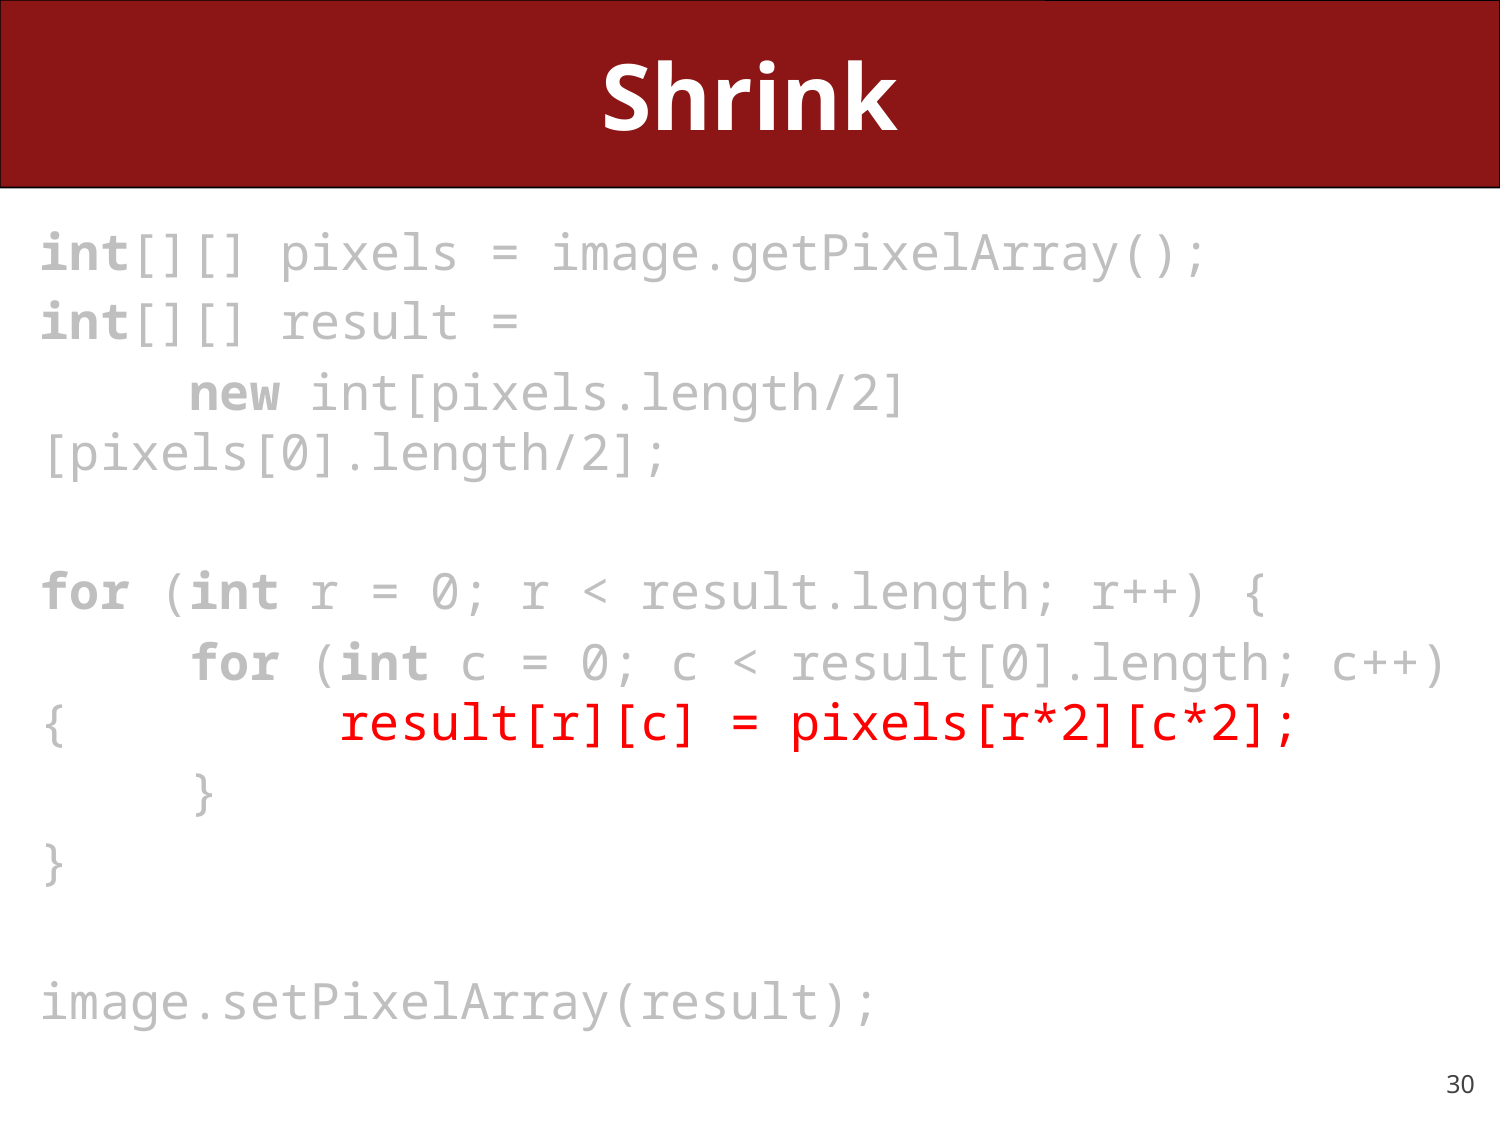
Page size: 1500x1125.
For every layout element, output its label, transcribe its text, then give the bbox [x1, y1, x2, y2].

title Shrink [75, 0, 1425, 188]
list int[][] pixels = image.getPixelArray(); int[][] result = new int[pixels.length/2][pixels[0].length/2]; for (int r = 0; r < result.length; r++) { for (int c = 0; c < result[0].length; c++) { result[r][c] = pixels[r*2][c*2]; } } image.setPixelArray(result); [24, 212, 1475, 1063]
